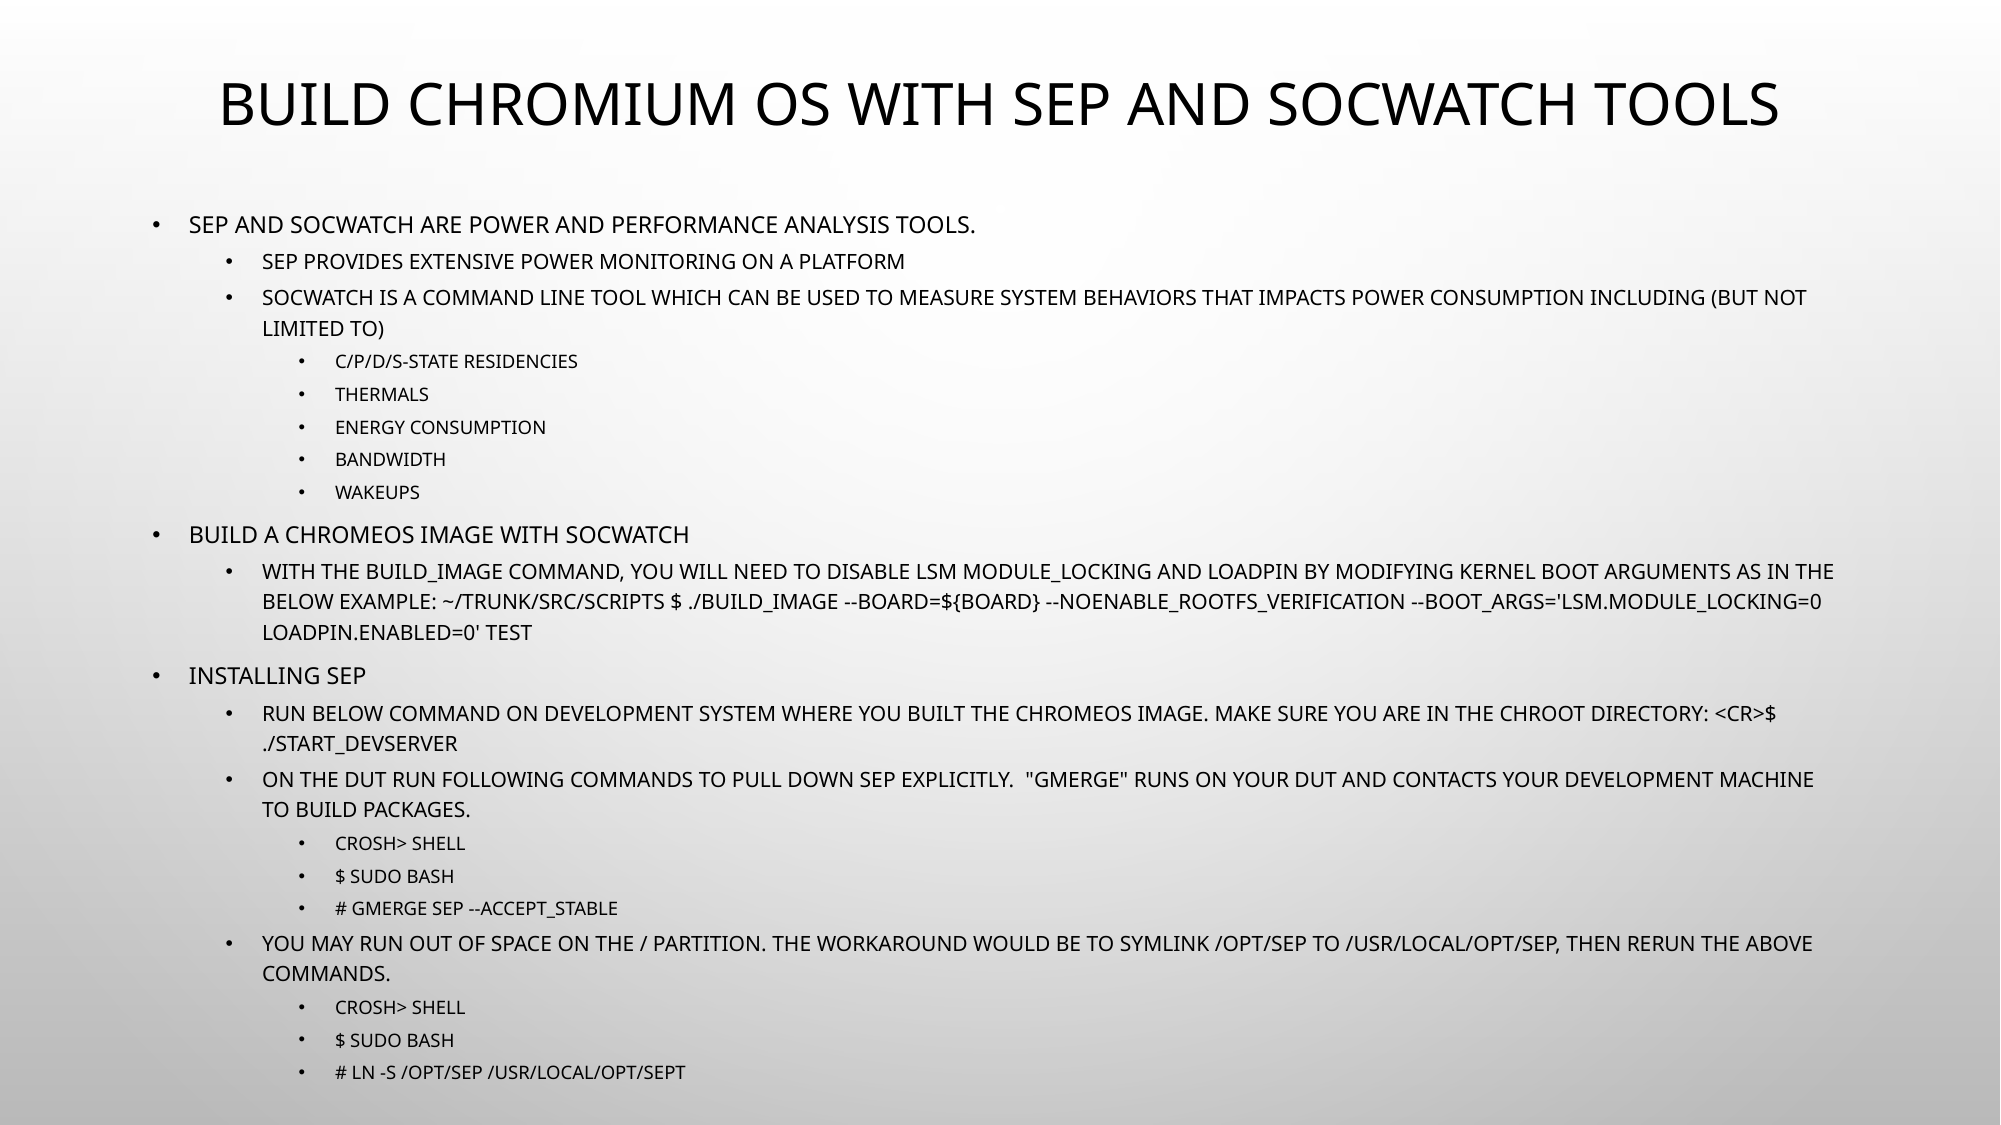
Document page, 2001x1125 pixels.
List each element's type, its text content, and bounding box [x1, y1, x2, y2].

picture [0, 0, 2000, 1125]
title Build Chromium OS with SEP and SoCWatch Tools [137, 48, 1863, 165]
list SEP and SoCWatch are power and performance analysis tools. SEP provides extensive power monitoring on a platform SoCWatch is a command line tool which can be used to measure system behaviors that impacts power consumption including (but not limited to) C/P/D/S-state residencies Thermals Energy consumption Bandwidth Wakeups Build a ChromeOS Image with SoCWatch With the build_image command, you will need to disable LSM module_locking and loadpin by modifying kernel boot arguments as in the below example: ~/trunk/src/scripts $ ./build_image --board=${BOARD} --noenable_rootfs_verification --boot_args='lsm.module_locking=0 loadpin.enabled=0' test Installing SEP Run below command on development system where you built the ChromeOS image. Make sure you are in the chroot directory: <cr>$ ./start_devserver On the DUT run following commands to pull down SEP explicitly. "gmerge" runs on your DUT and contacts your development machine to build packages. crosh> shell $ sudo bash # gmerge sep --accept_stable You may run out of space on the / partition. The workaround would be to symlink /opt/sep to /usr/local/opt/sep, then rerun the above commands. crosh> shell $ sudo bash # ln -s /opt/sep /usr/local/opt/sept [137, 197, 1863, 1102]
